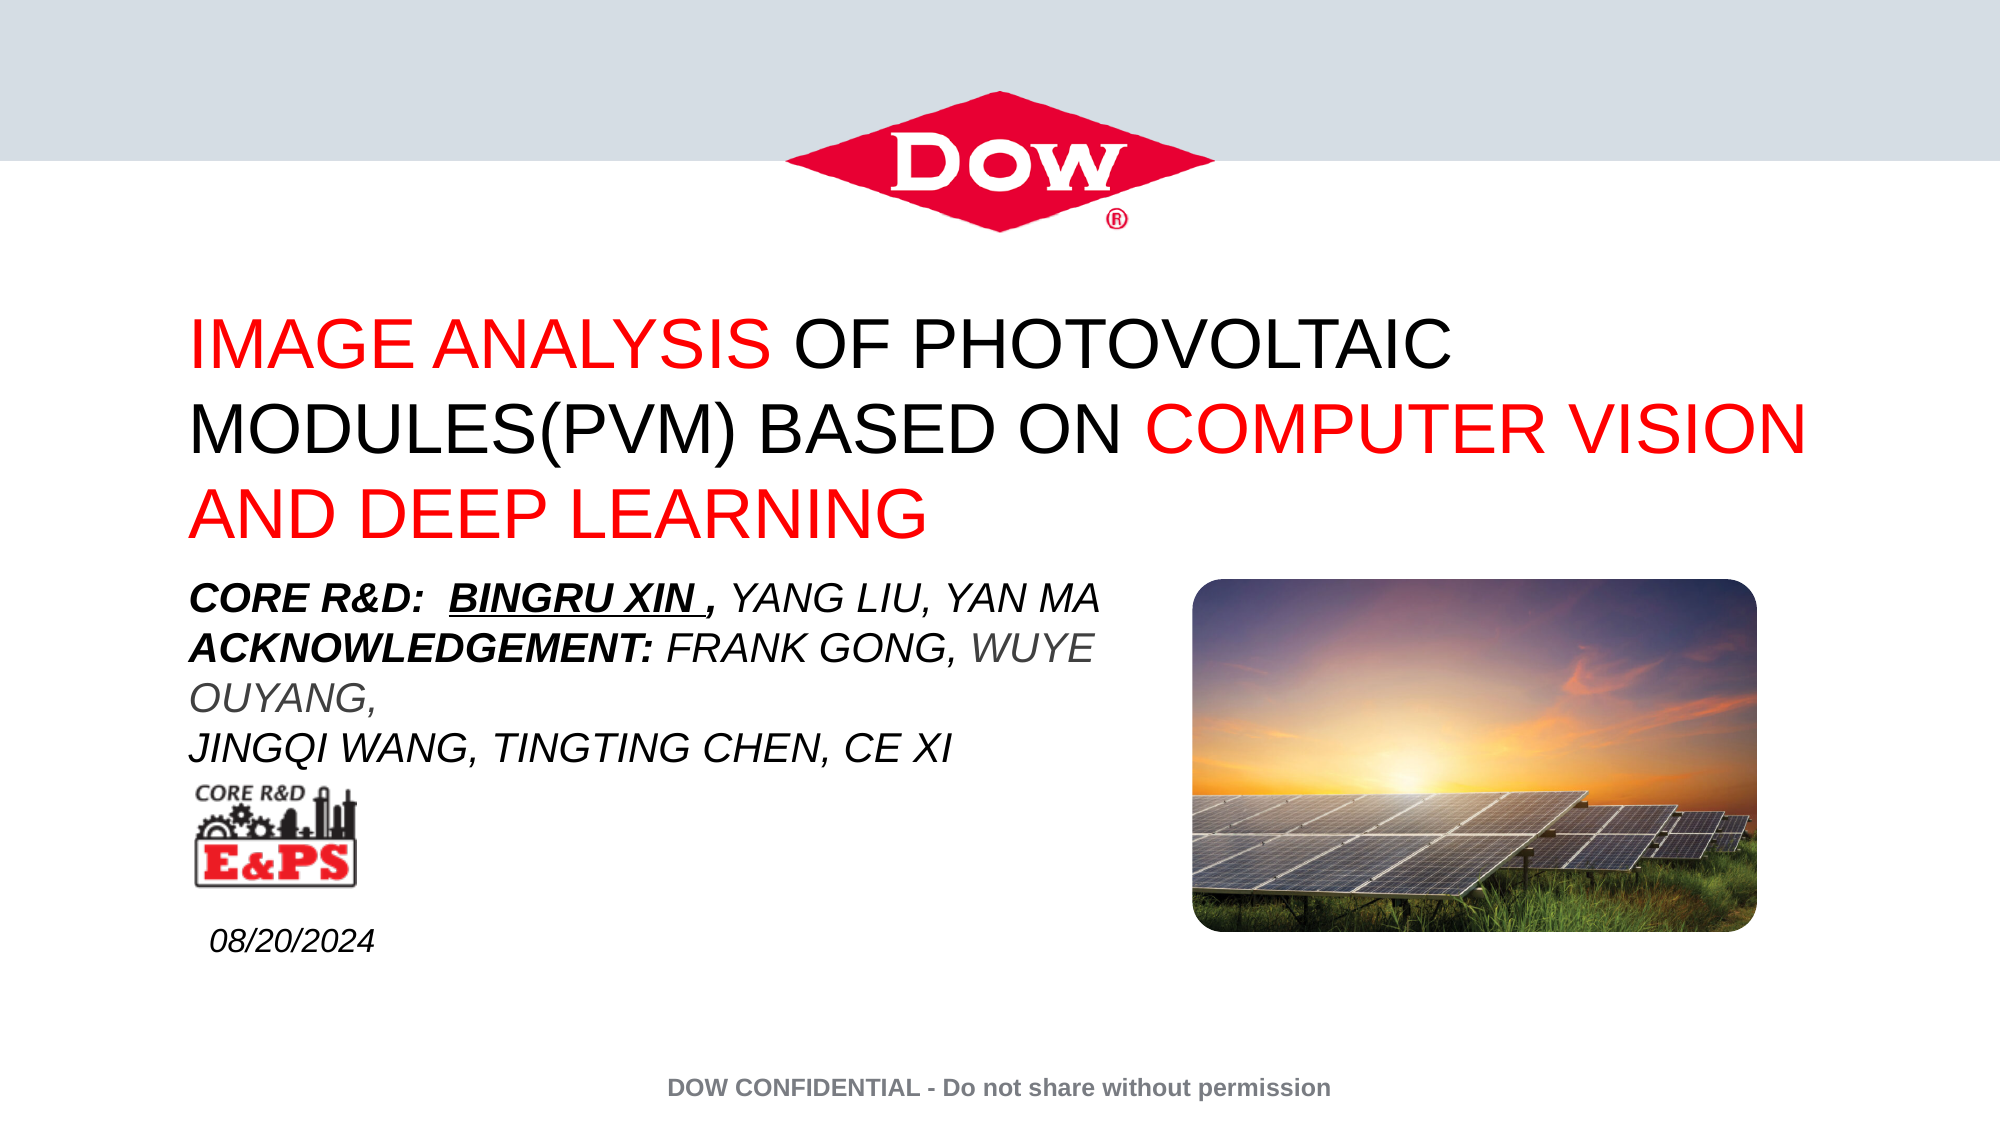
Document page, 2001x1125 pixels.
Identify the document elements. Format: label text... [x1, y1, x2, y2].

list 08/20/2024 [194, 911, 417, 972]
picture [1191, 578, 1758, 933]
footer DOW CONFIDENTIAL - Do not share without permission [88, 1063, 1912, 1124]
title Image Analysis of Photovoltaic Modules(PVM) based on Computer Vision and Deep Learning [173, 304, 1891, 546]
text_box Core R&D: Bingru Xin , Yang Liu, Yan Ma Acknowledgement: Frank Gong, Wuye Ouyang, Jingqi Wang, Tingting Chen, Ce Xi [173, 635, 1191, 756]
picture [193, 782, 358, 889]
picture [0, 0, 2000, 239]
